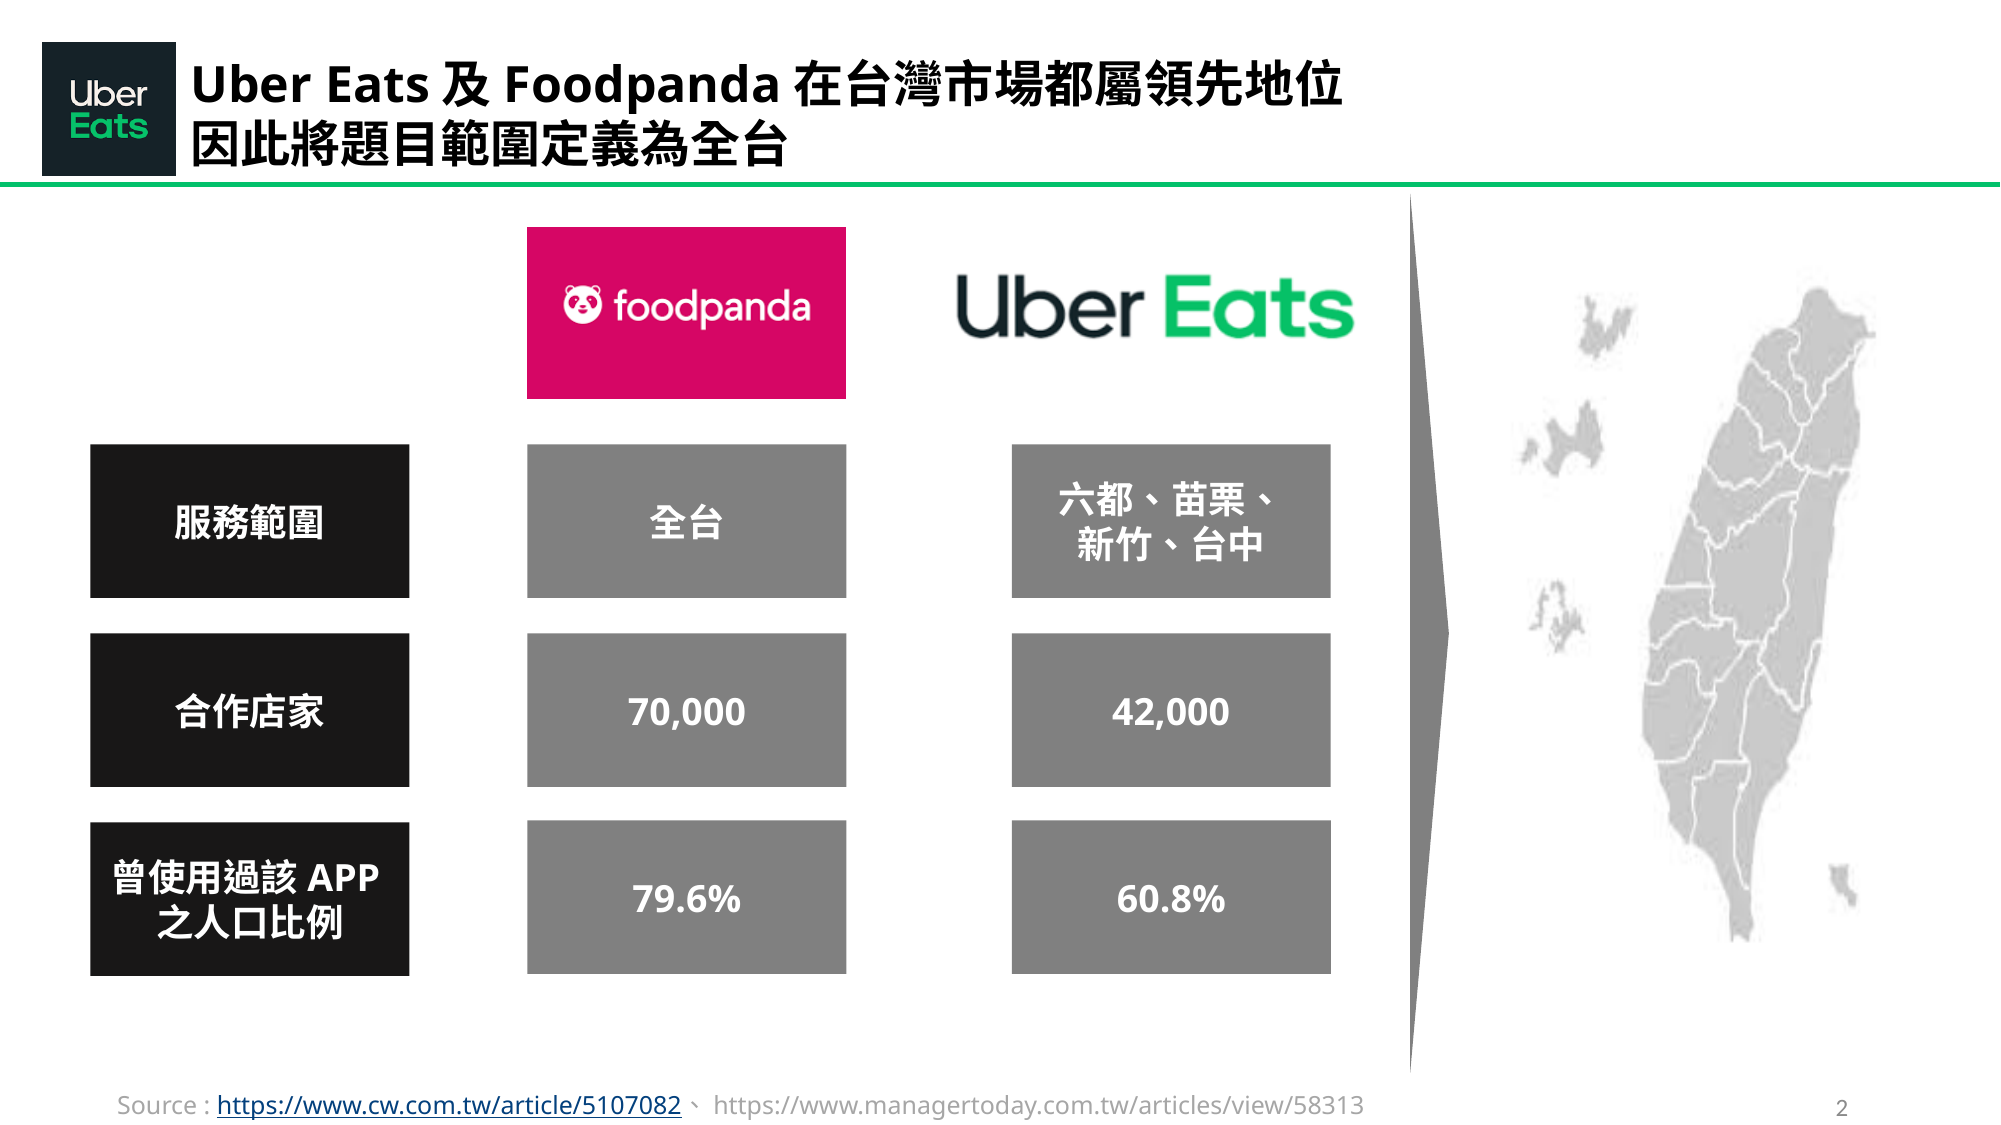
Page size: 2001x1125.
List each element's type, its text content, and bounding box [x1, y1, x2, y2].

text_box [1409, 399, 1450, 1074]
slide_number 1 [1413, 1076, 1864, 1125]
picture [1496, 242, 1910, 1024]
picture [42, 42, 176, 176]
text_box 42,000 [1011, 632, 1332, 788]
picture [527, 213, 1467, 399]
text_box [1409, 193, 1413, 213]
text_box 70,000 [526, 632, 847, 788]
text_box 79.6% [526, 819, 847, 975]
text_box 合作店家 [89, 632, 410, 788]
text_box 全台 [526, 443, 847, 599]
text_box Uber Eats及Foodpanda在台灣市場都屬領先地位 因此將題目範圍定義為全台 [175, 45, 2000, 181]
text_box Source : https://www.cw.com.tw/article/5107082、https://www.managertoday.com.tw/articles/view/58313 [102, 1082, 1411, 1125]
text_box 60.8% [1011, 819, 1332, 975]
text_box 服務範圍 [89, 443, 410, 599]
text_box 六都、苗栗、 新竹、台中 [1011, 443, 1332, 599]
text_box 曾使用過該APP之人口比例 [89, 821, 410, 977]
